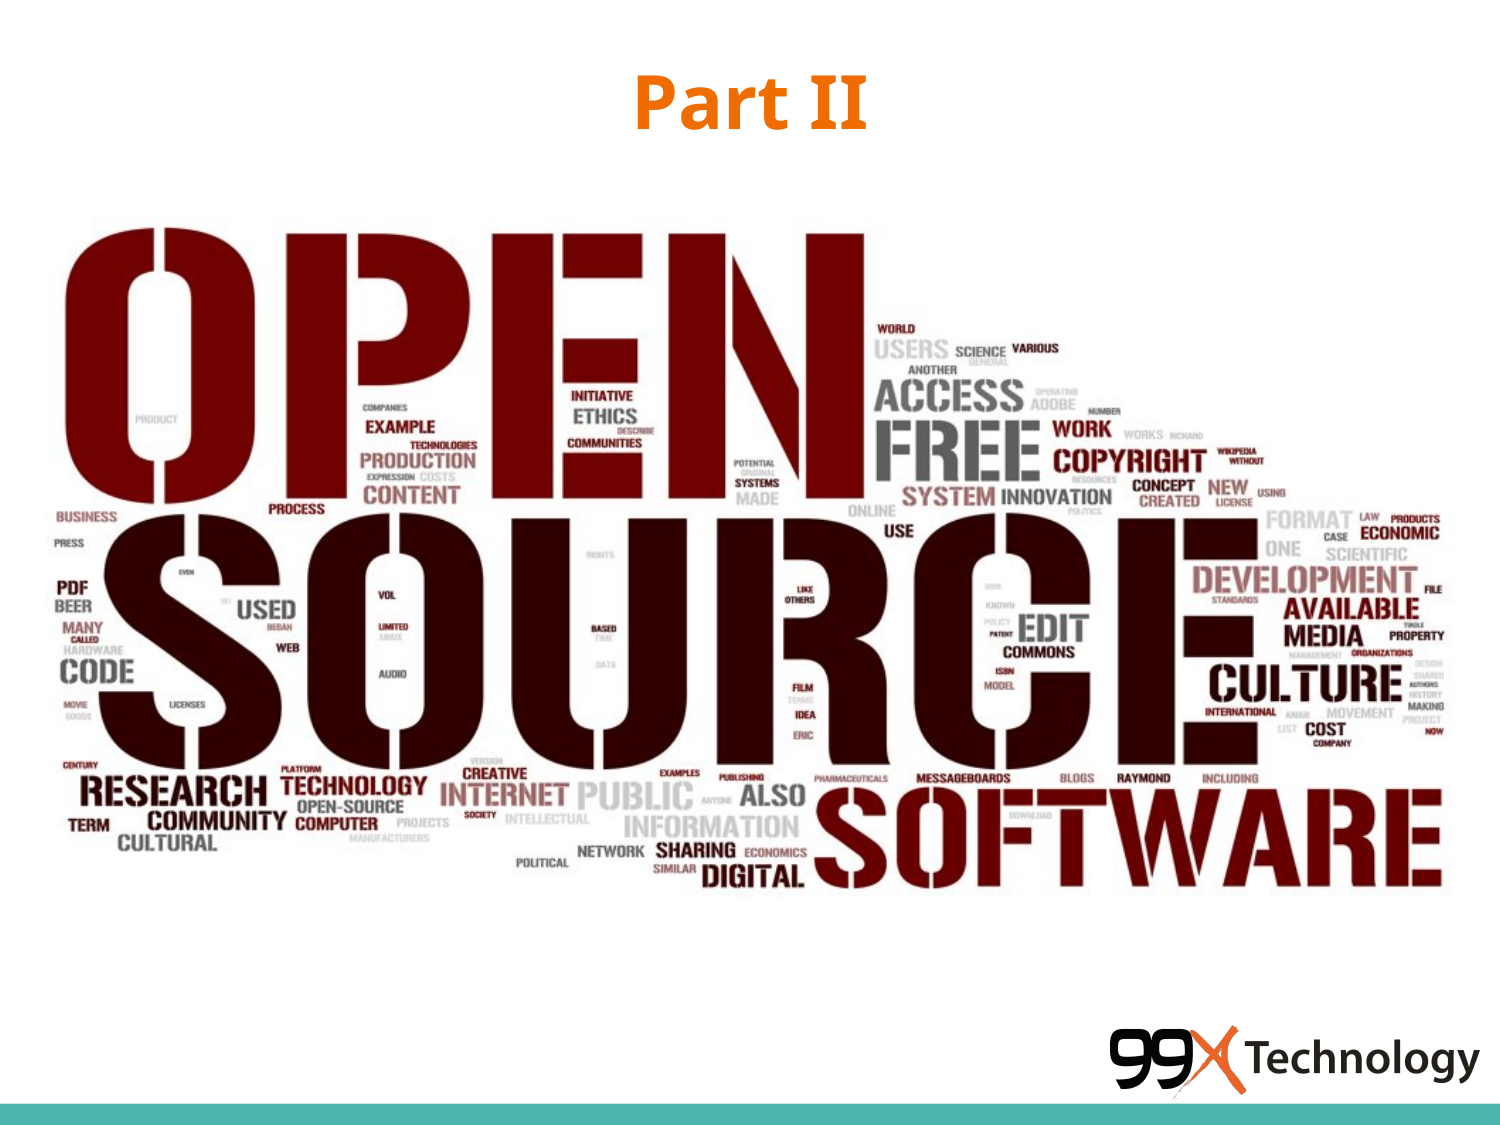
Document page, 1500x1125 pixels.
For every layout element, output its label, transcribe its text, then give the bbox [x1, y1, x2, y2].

picture [1110, 1025, 1480, 1101]
picture [24, 194, 1476, 931]
title Part II [51, 39, 1449, 192]
